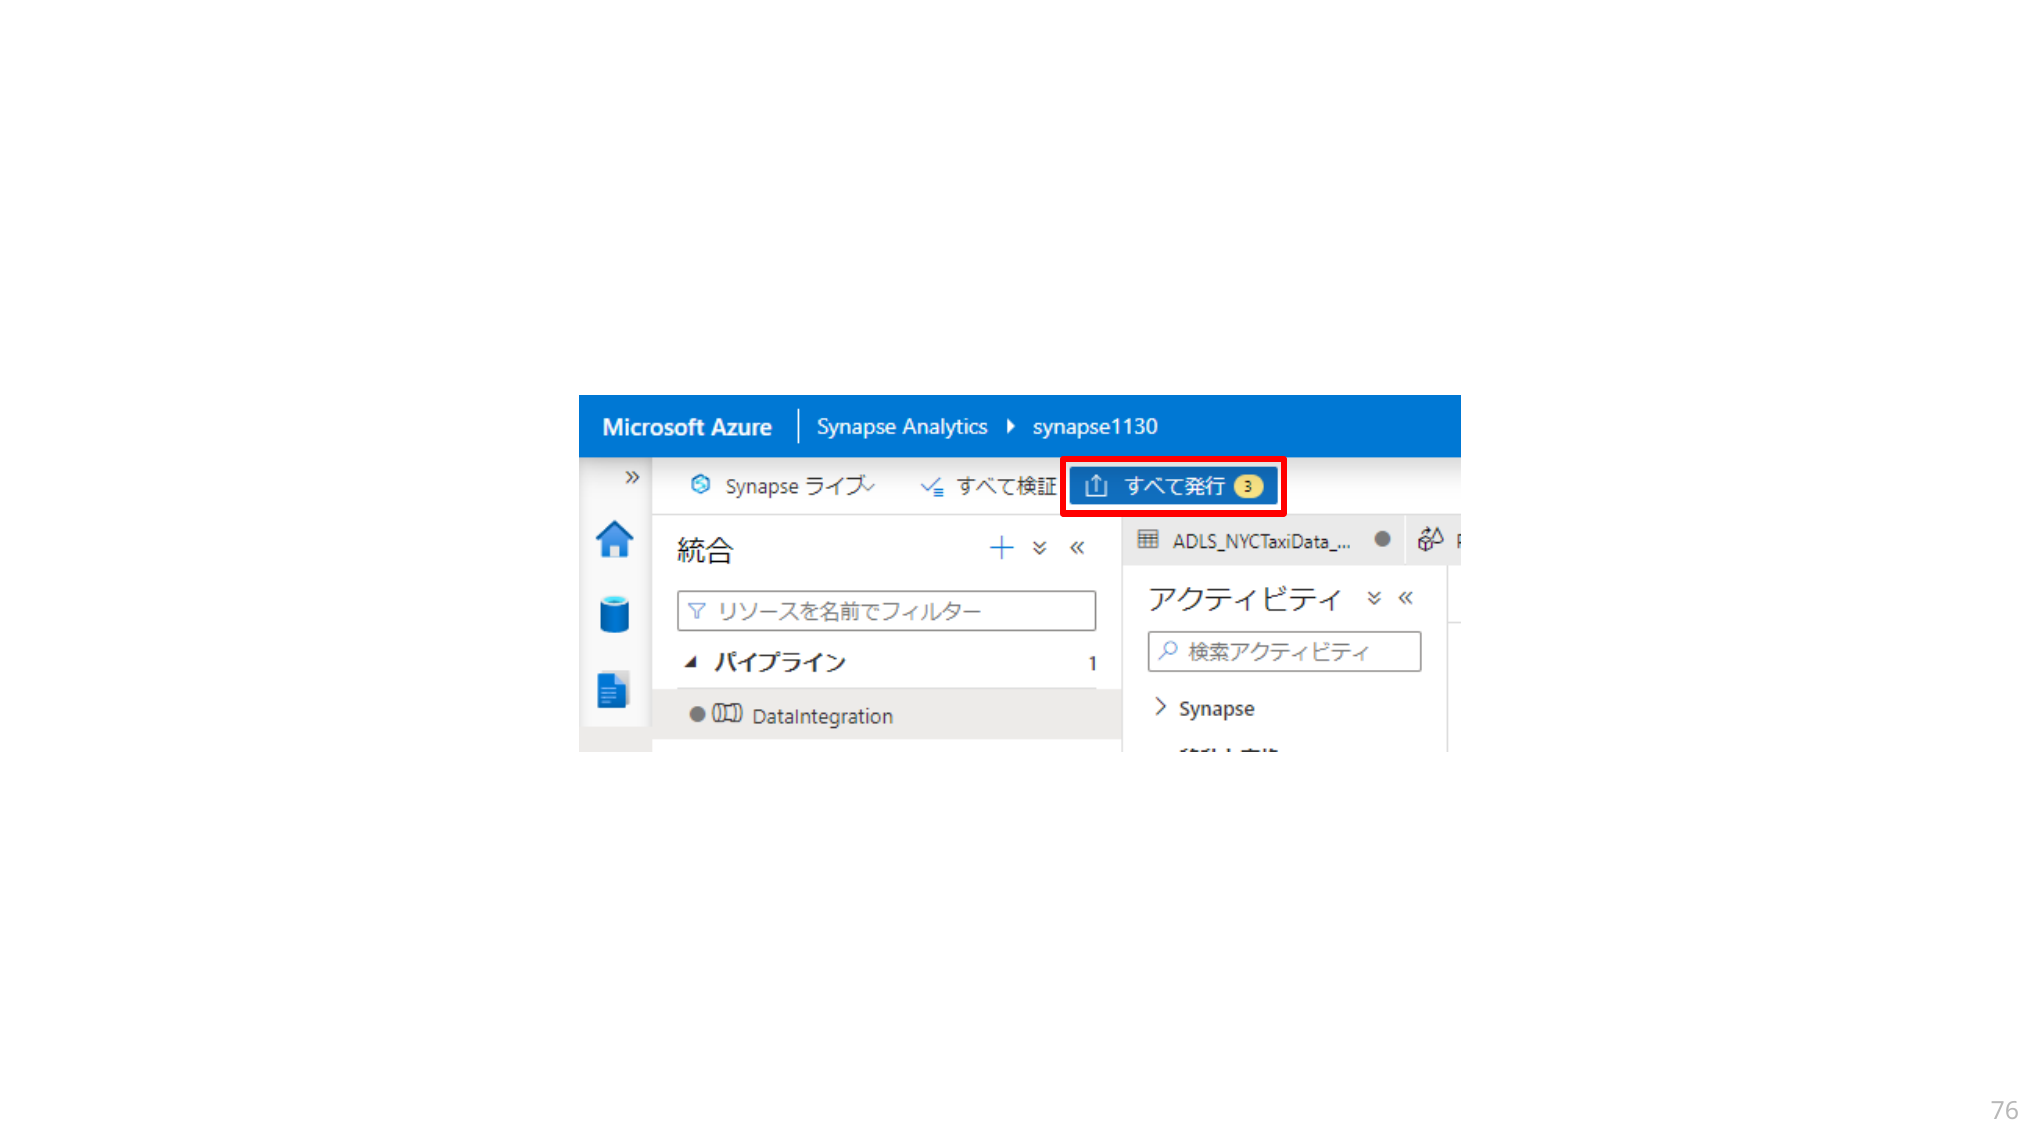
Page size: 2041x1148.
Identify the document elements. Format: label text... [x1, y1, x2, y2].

picture [579, 395, 1461, 753]
slide_number 76 [1575, 1081, 2035, 1143]
